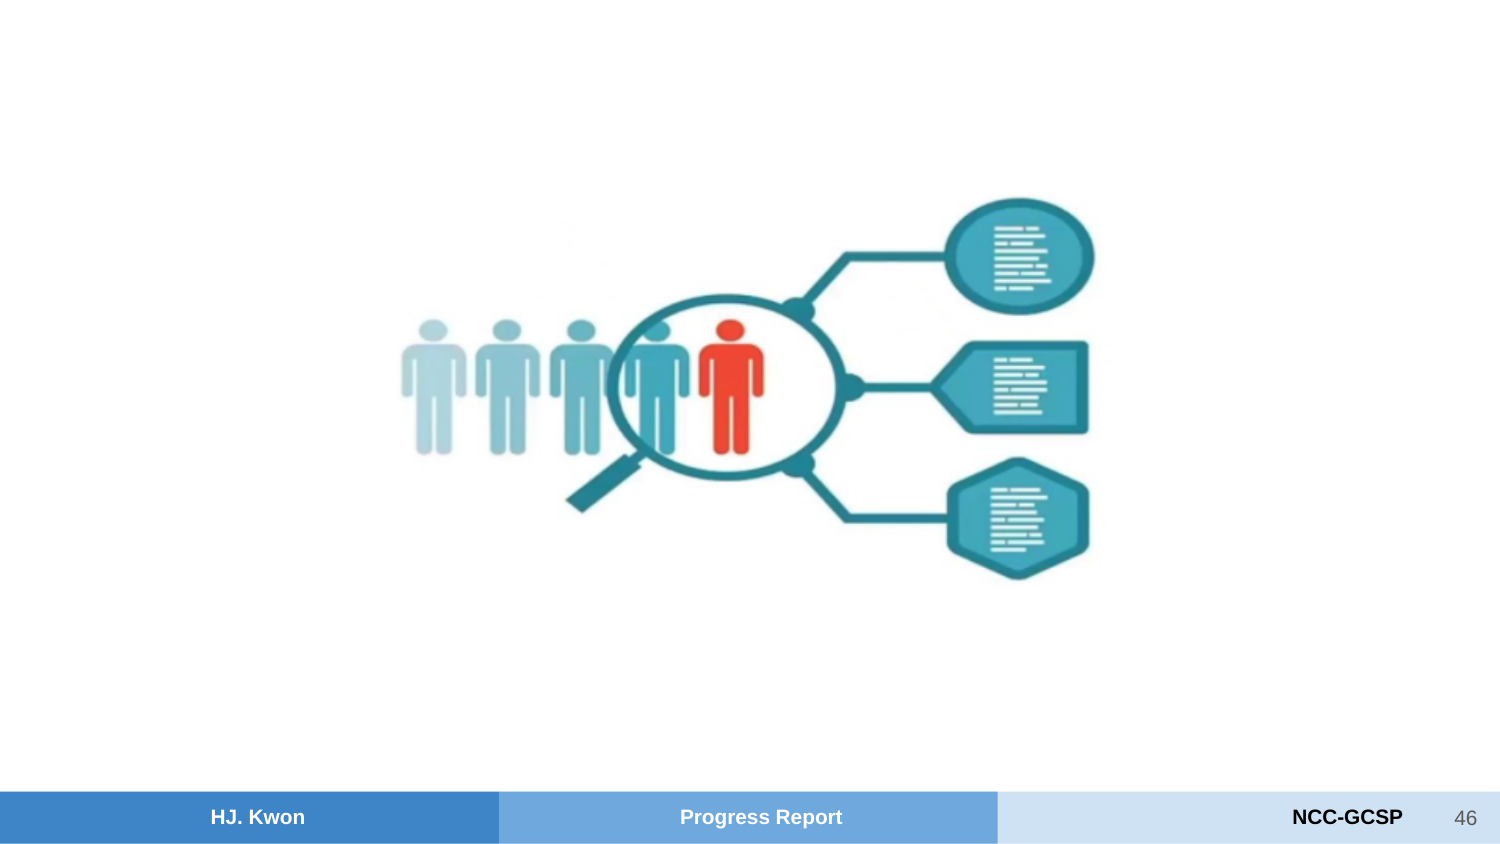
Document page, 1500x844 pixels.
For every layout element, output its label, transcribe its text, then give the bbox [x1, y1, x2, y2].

text_box [998, 791, 1402, 844]
picture [379, 194, 1129, 594]
slide_number ‹#› [1402, 784, 1493, 844]
text_box Progress Report [665, 790, 860, 842]
text_box HJ. Kwon [195, 790, 390, 842]
text_box [499, 791, 998, 844]
text_box [1493, 791, 1500, 844]
text_box [0, 791, 499, 844]
text_box NCC-GCSP [1277, 790, 1428, 842]
